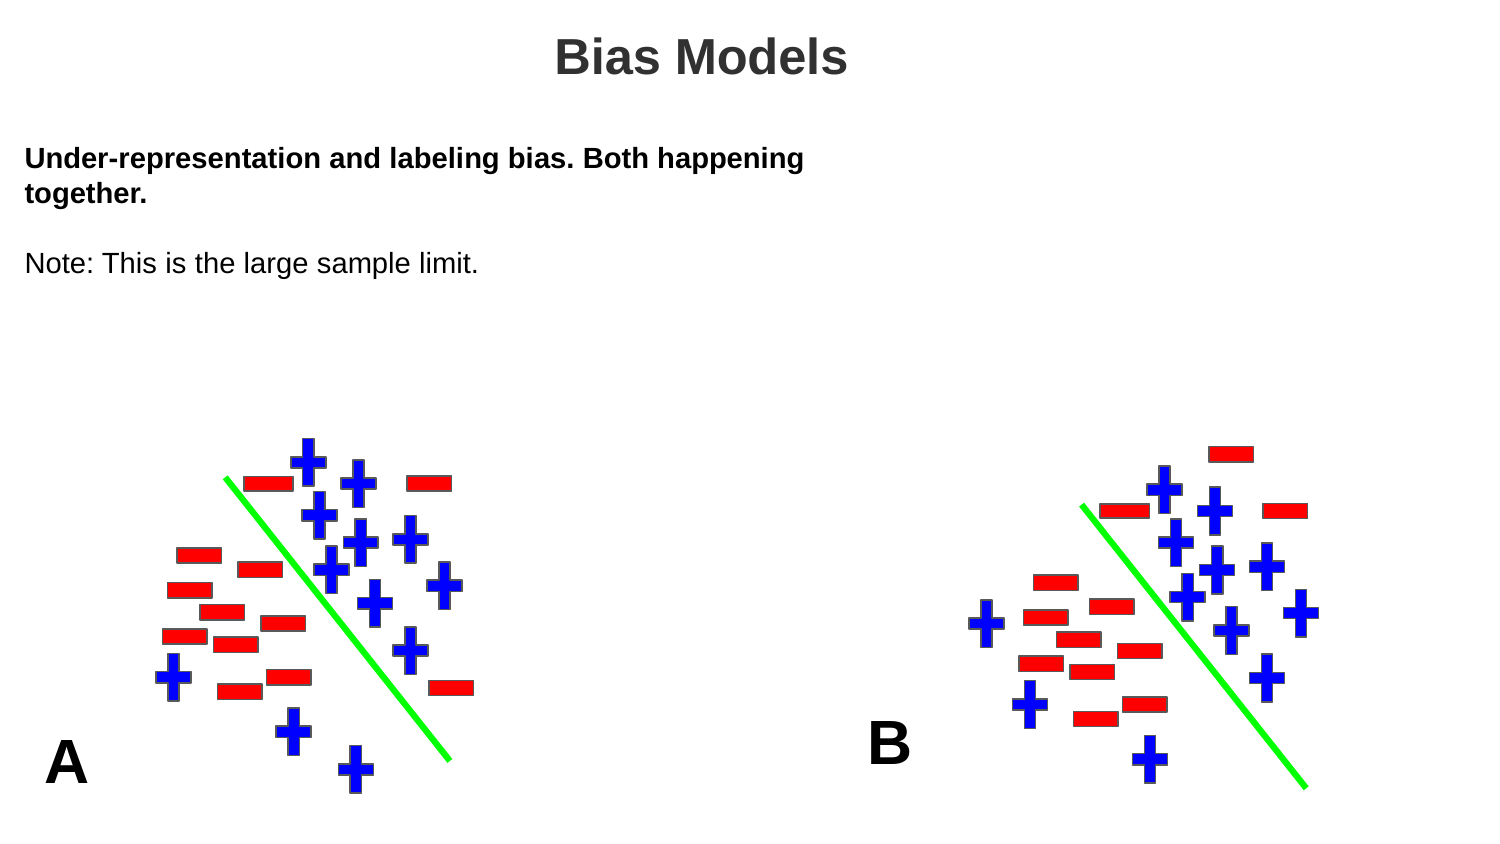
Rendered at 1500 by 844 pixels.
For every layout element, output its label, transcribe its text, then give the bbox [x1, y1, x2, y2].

text_box [162, 628, 208, 645]
title Bias Models [9, 0, 1408, 101]
text_box [352, 459, 365, 475]
text_box [1012, 680, 1048, 729]
text_box [454, 680, 474, 696]
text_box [1081, 504, 1307, 789]
text_box [969, 599, 1005, 648]
text_box [1310, 607, 1319, 619]
text_box Under-representation and labeling bias. Both happening together. Note: This is the large sample limit. [9, 124, 918, 295]
text_box [156, 653, 192, 702]
text_box B [852, 686, 946, 792]
text_box [167, 582, 212, 598]
text_box [454, 580, 463, 592]
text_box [224, 477, 451, 762]
text_box [1209, 446, 1254, 462]
text_box [1023, 609, 1069, 626]
text_box [177, 547, 219, 564]
text_box [1147, 465, 1183, 503]
text_box [290, 438, 326, 475]
text_box A [29, 706, 122, 812]
text_box [1070, 664, 1076, 680]
text_box [213, 637, 219, 653]
text_box [1056, 632, 1076, 648]
text_box [1018, 656, 1064, 672]
text_box [1033, 575, 1076, 591]
text_box [200, 604, 219, 621]
text_box [338, 770, 374, 794]
text_box [1209, 487, 1221, 503]
